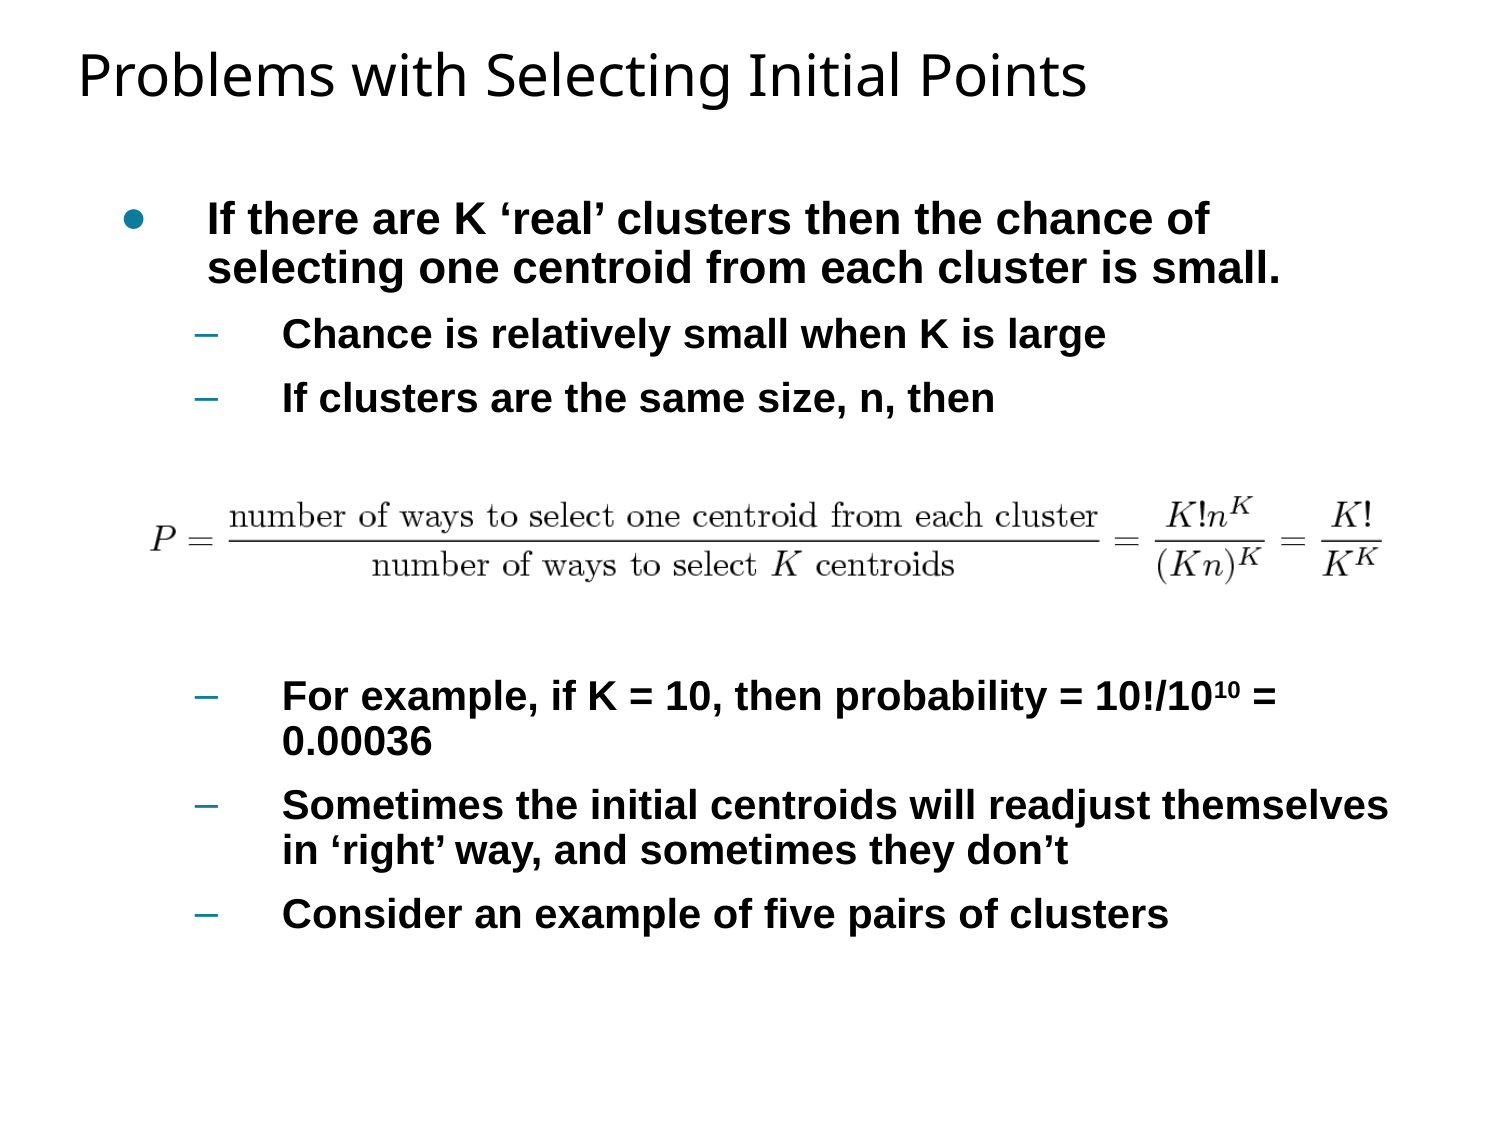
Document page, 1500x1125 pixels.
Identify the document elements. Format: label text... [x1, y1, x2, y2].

picture [124, 468, 1438, 606]
text_box If there are K ‘real’ clusters then the chance of selecting one centroid from each cluster is small. Chance is relatively small when K is large If clusters are the same size, n, then For example, if K = 10, then probability = 10!/1010 = 0.00036 Sometimes the initial centroids will readjust themselves in ‘right’ way, and sometimes they don’t Consider an example of five pairs of clusters [104, 187, 1418, 348]
text_box Problems with Selecting Initial Points [62, 24, 1421, 116]
